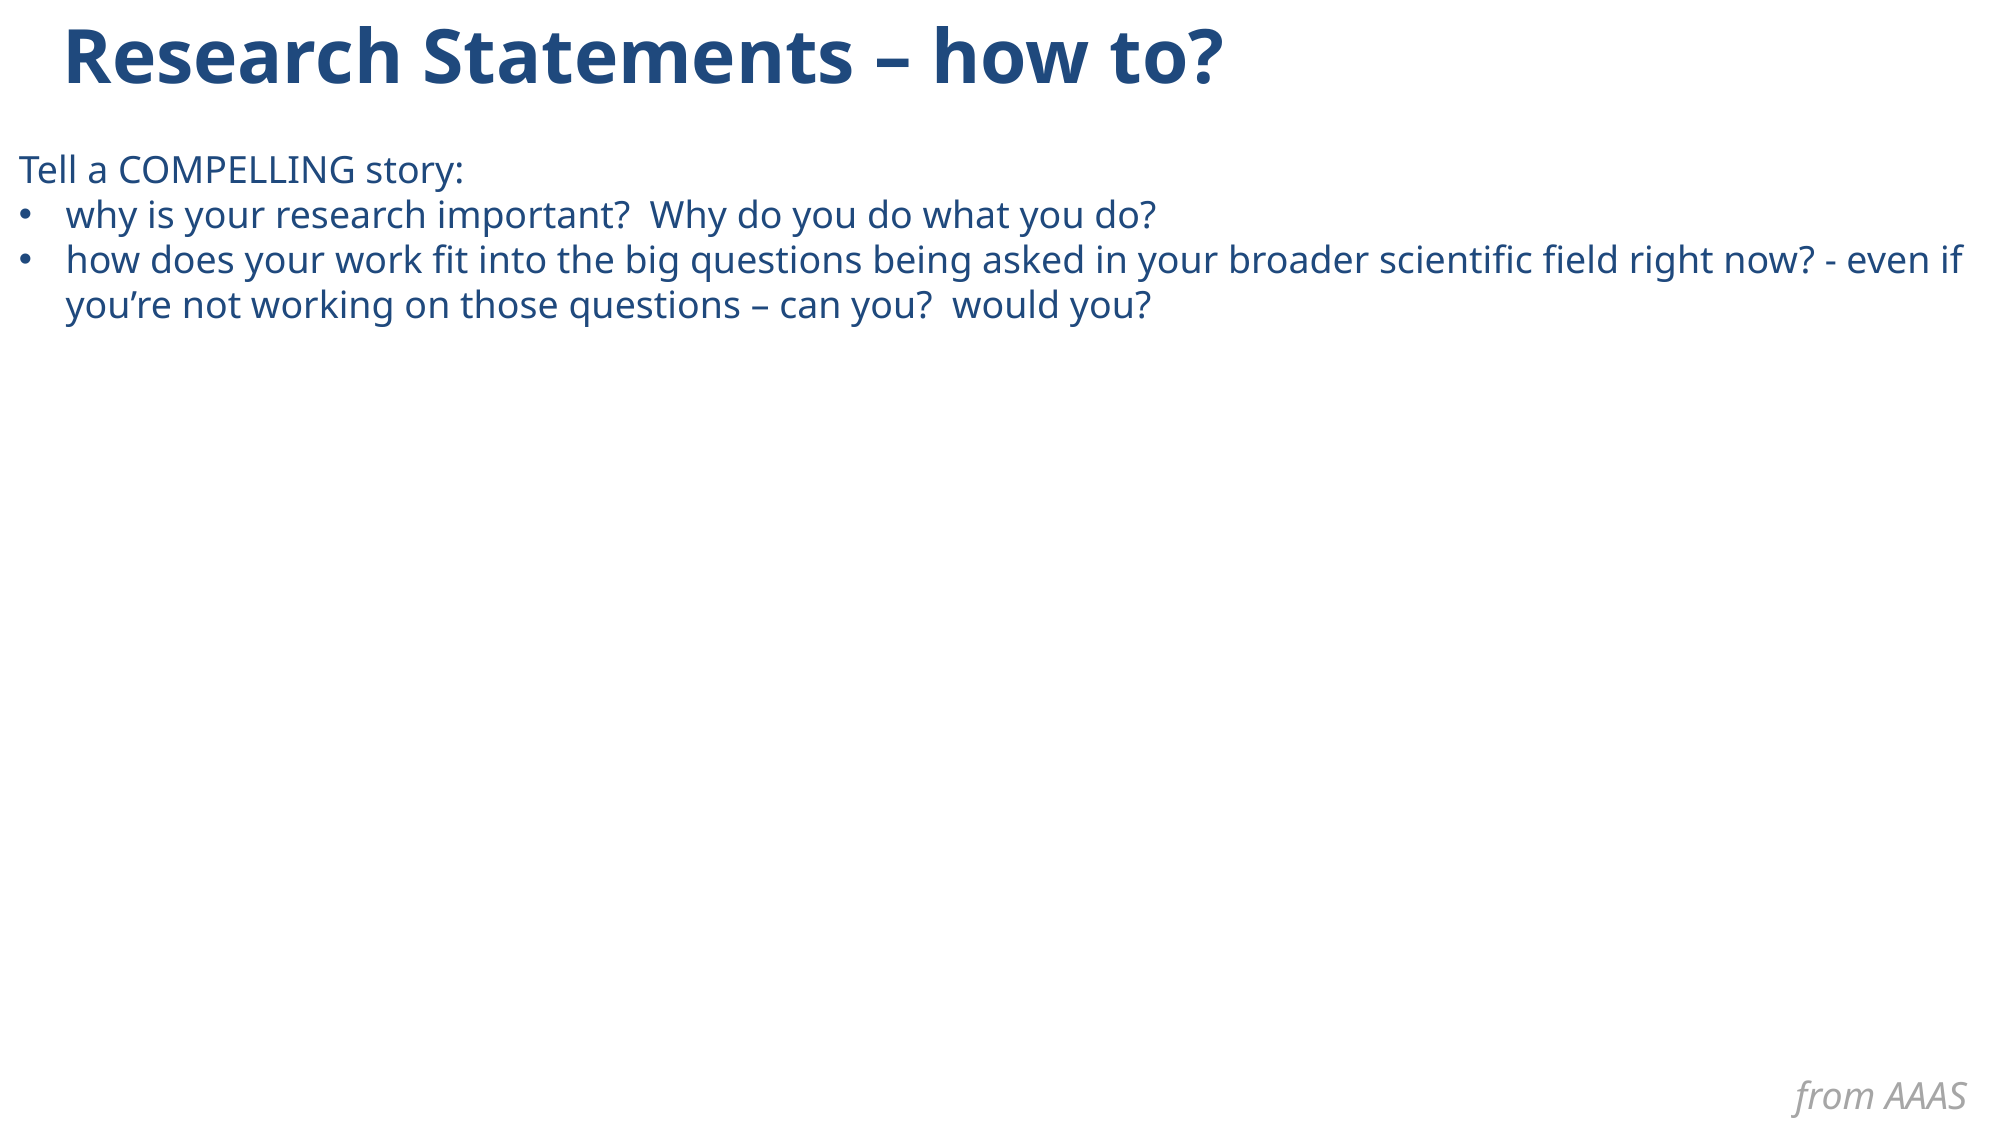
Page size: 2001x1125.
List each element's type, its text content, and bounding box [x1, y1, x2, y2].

text_box Tell a COMPELLING story: why is your research important? Why do you do what you do? how does your work fit into the big questions being asked in your broader scientific field right now? - even if you’re not working on those questions – can you? would you? [3, 139, 2000, 469]
text_box Research Statements – how to? [45, 0, 1242, 107]
text_box from AAAS [1780, 1064, 1983, 1125]
